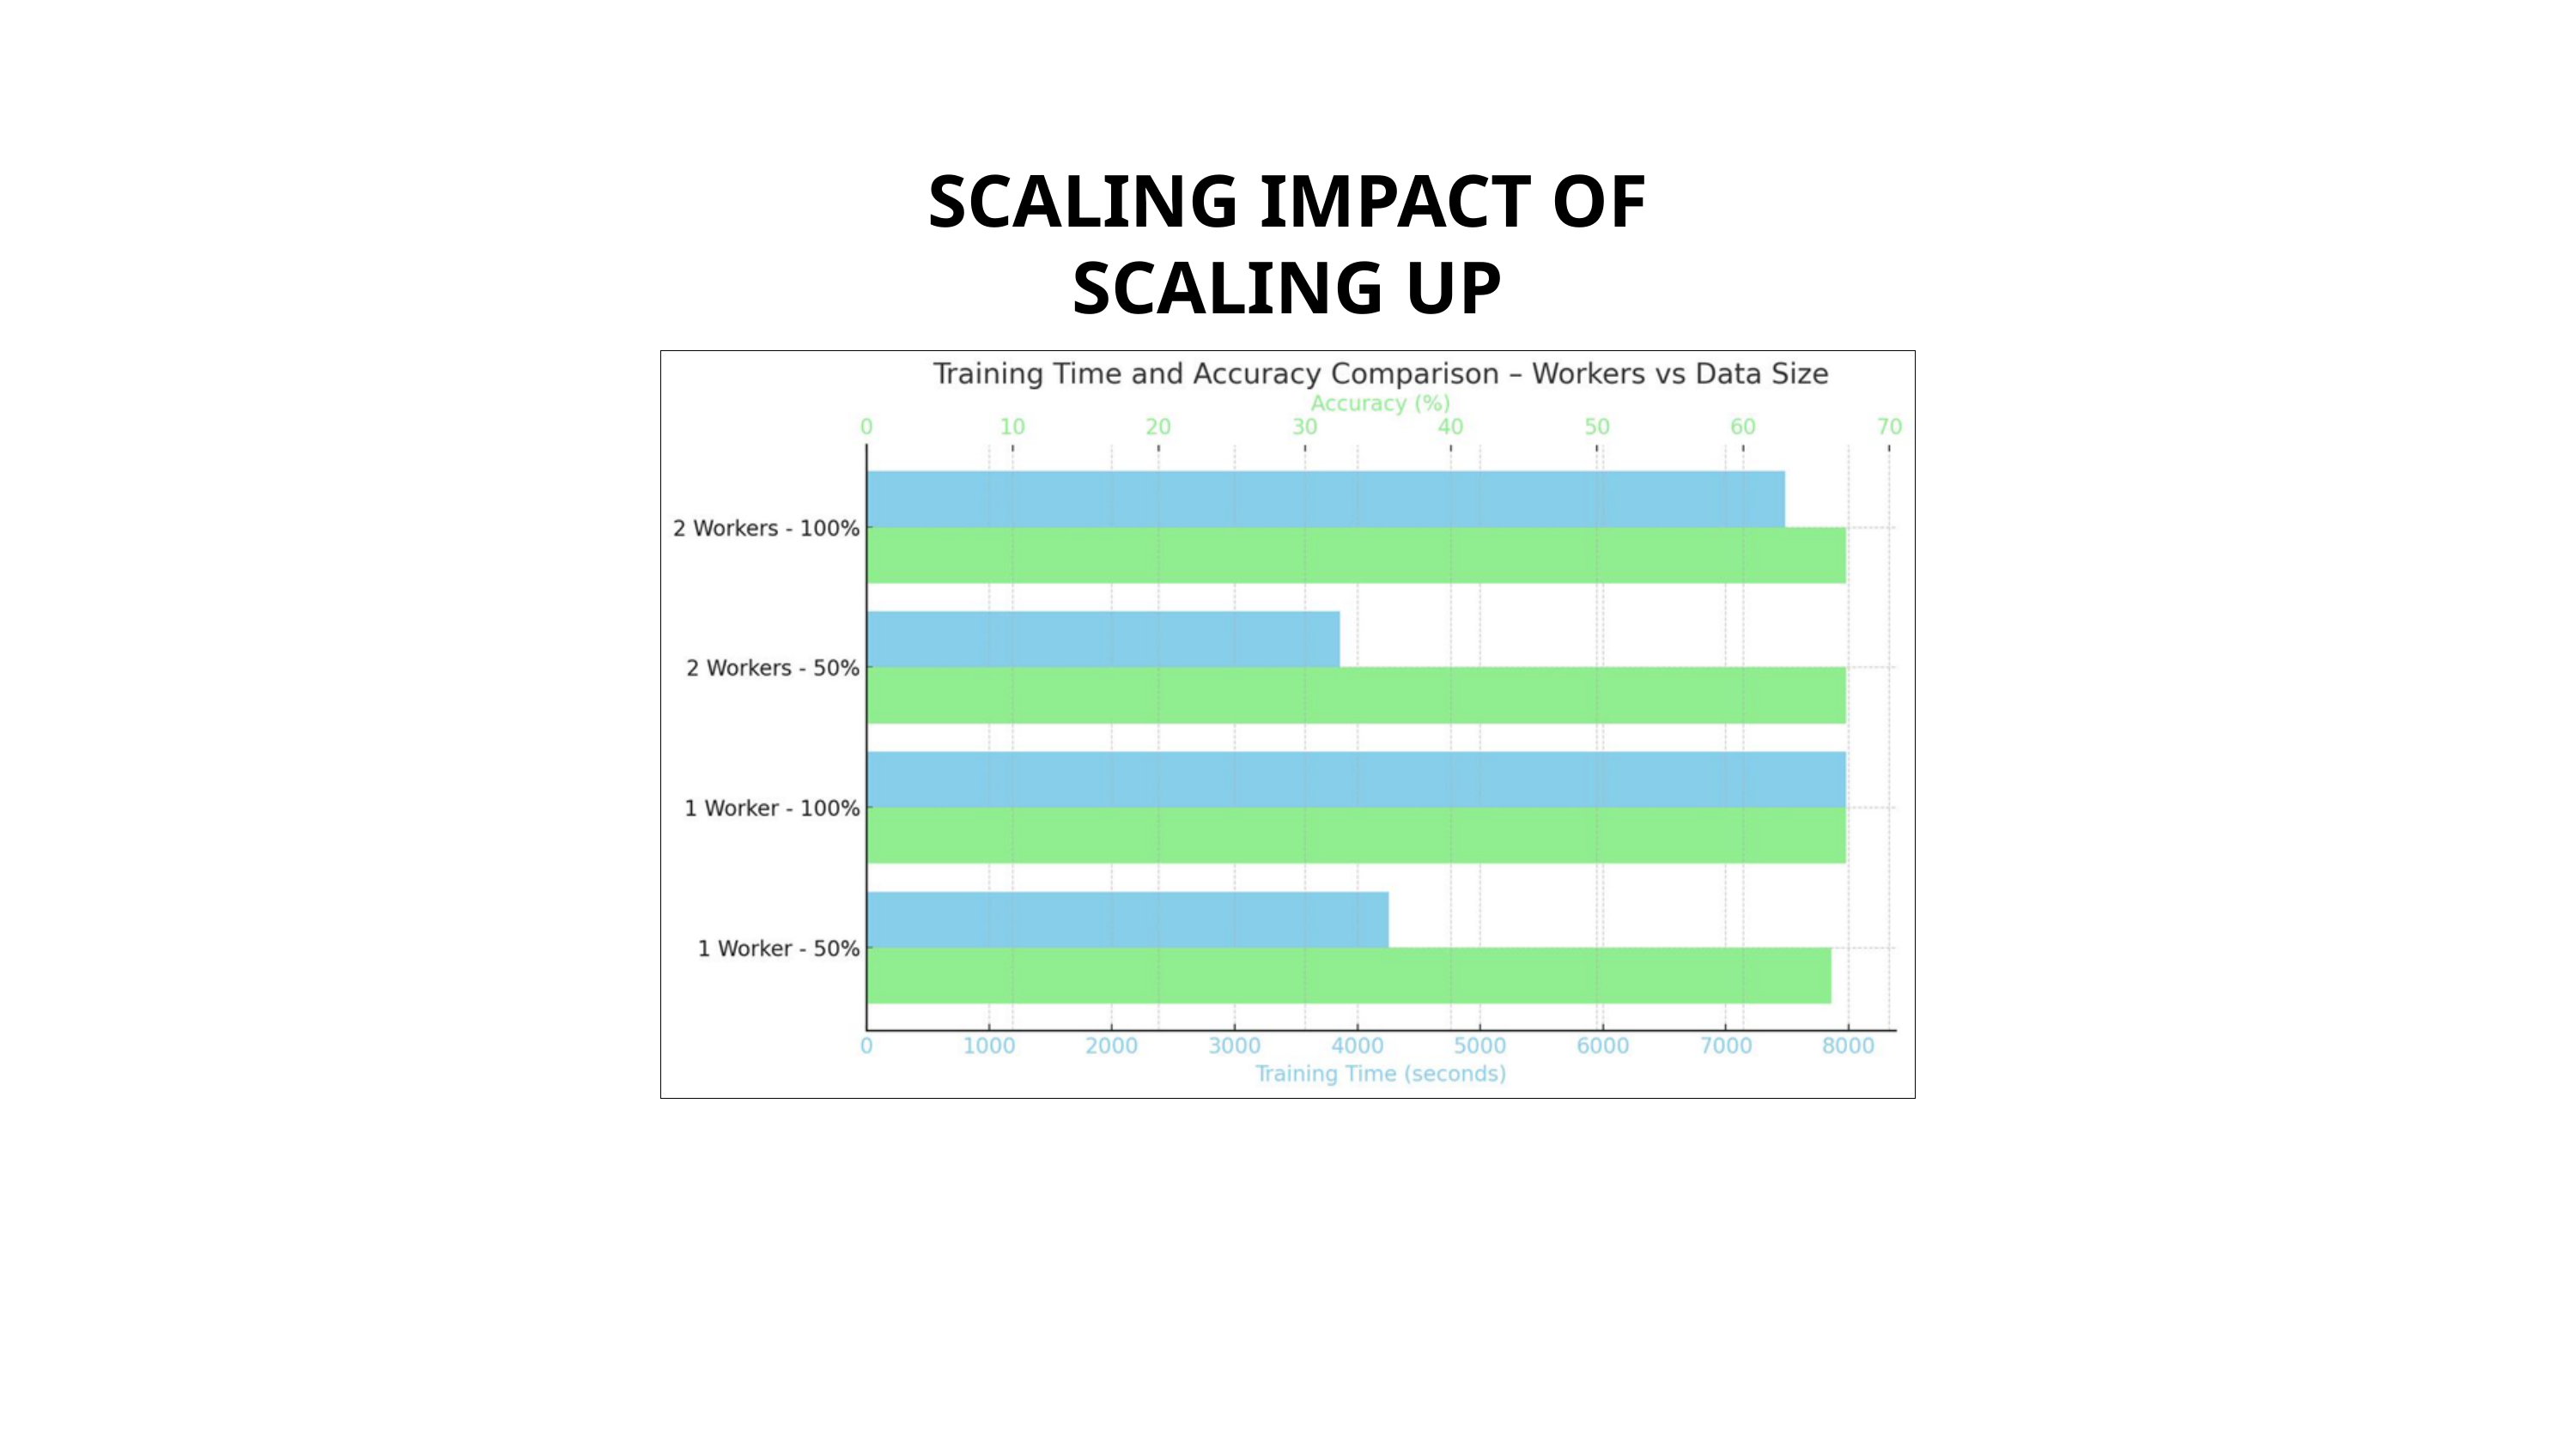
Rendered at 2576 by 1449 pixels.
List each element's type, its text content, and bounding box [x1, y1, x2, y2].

text_box SCALING IMPACT OF SCALING UP [797, 155, 1779, 328]
text_box [660, 350, 1916, 1099]
